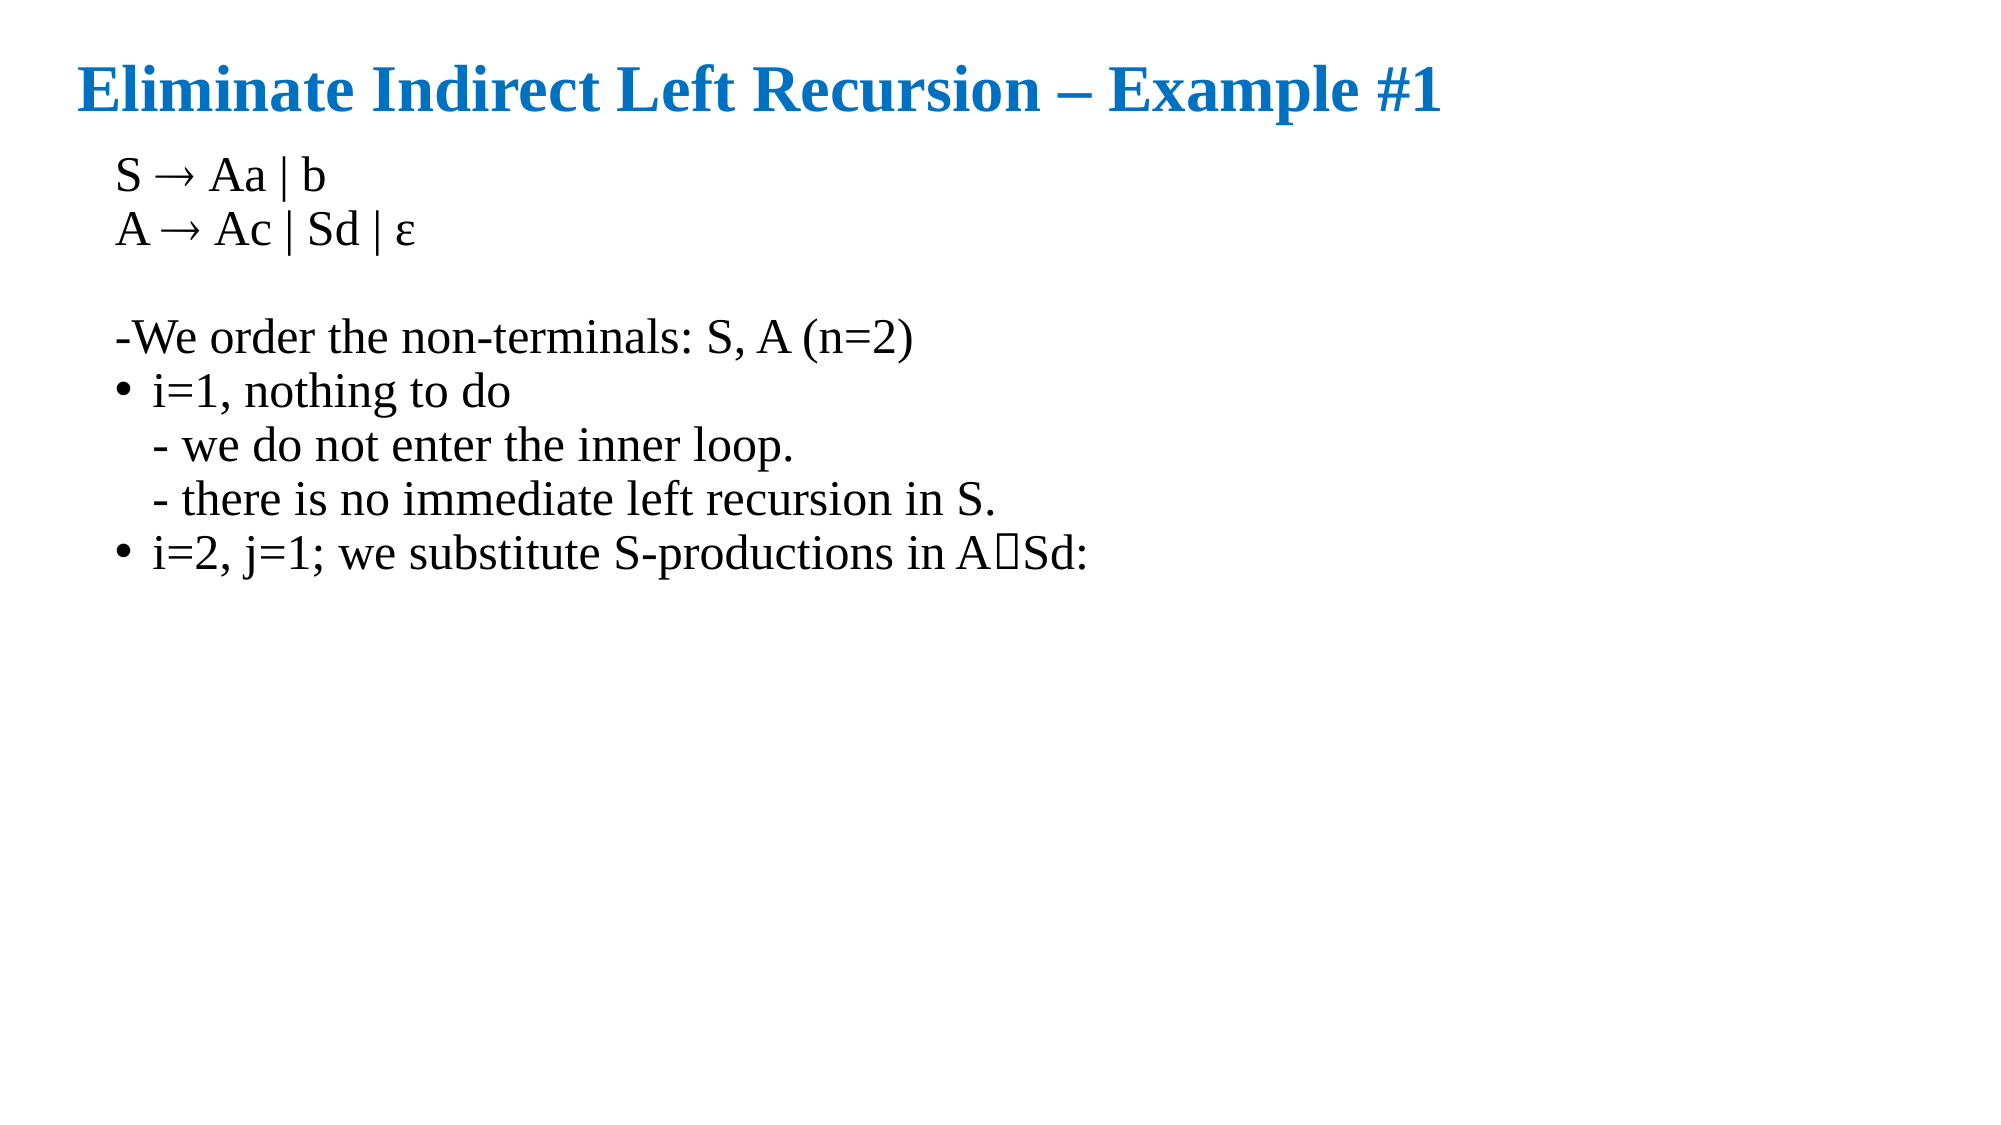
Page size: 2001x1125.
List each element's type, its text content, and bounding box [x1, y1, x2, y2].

list S  Aa | b A  Ac | Sd | ε -We order the non-terminals: S, A (n=2) i=1, nothing to do - we do not enter the inner loop. - there is no immediate left recursion in S. i=2, j=1; we substitute S-productions in ASd: [99, 141, 1638, 1101]
title Eliminate Indirect Left Recursion – Example #1 [62, 38, 1788, 142]
